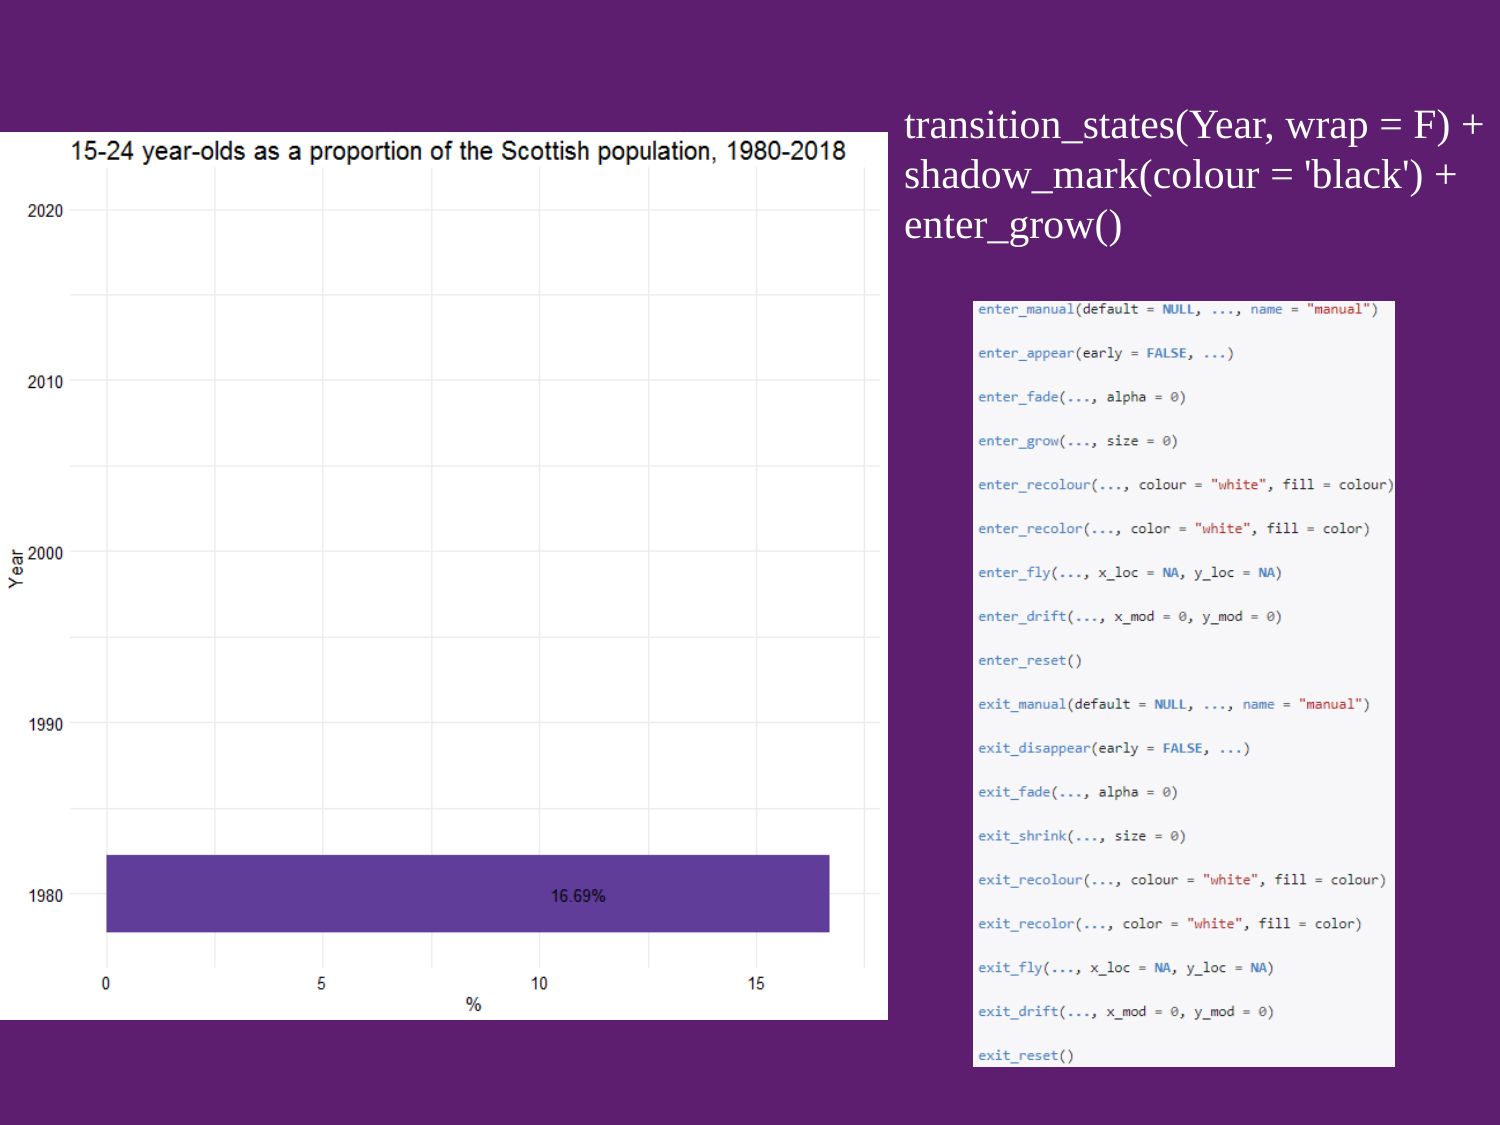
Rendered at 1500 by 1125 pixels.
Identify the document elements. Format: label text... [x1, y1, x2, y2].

picture [0, 132, 888, 1021]
picture [973, 301, 1395, 1067]
text_box transition_states(Year, wrap = F) + shadow_mark(colour = 'black') + enter_grow() [868, 89, 1500, 254]
